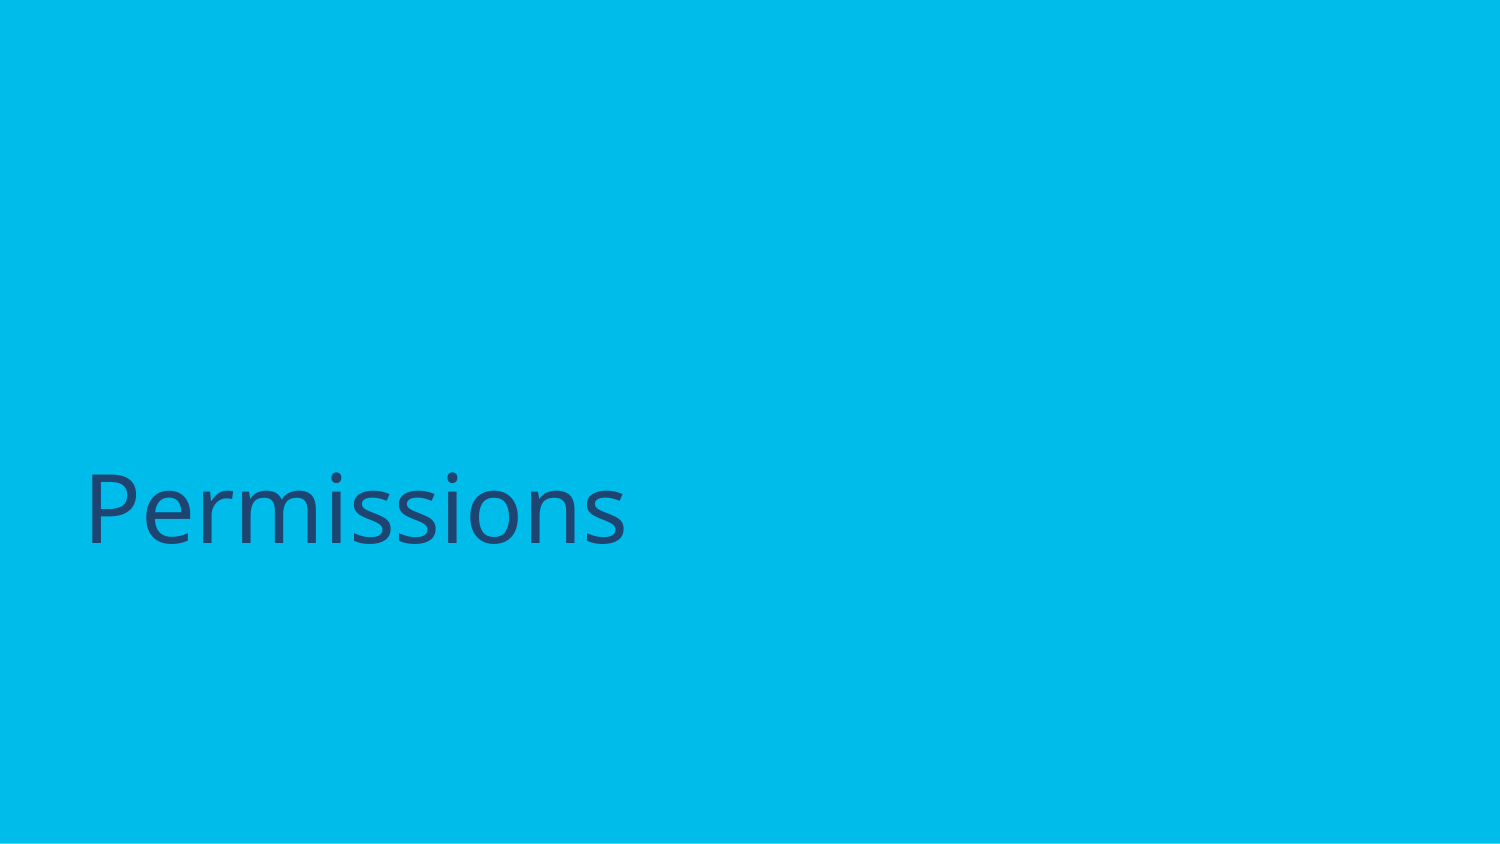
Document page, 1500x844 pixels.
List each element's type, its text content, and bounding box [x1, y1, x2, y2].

title Permissions [68, 150, 1315, 572]
